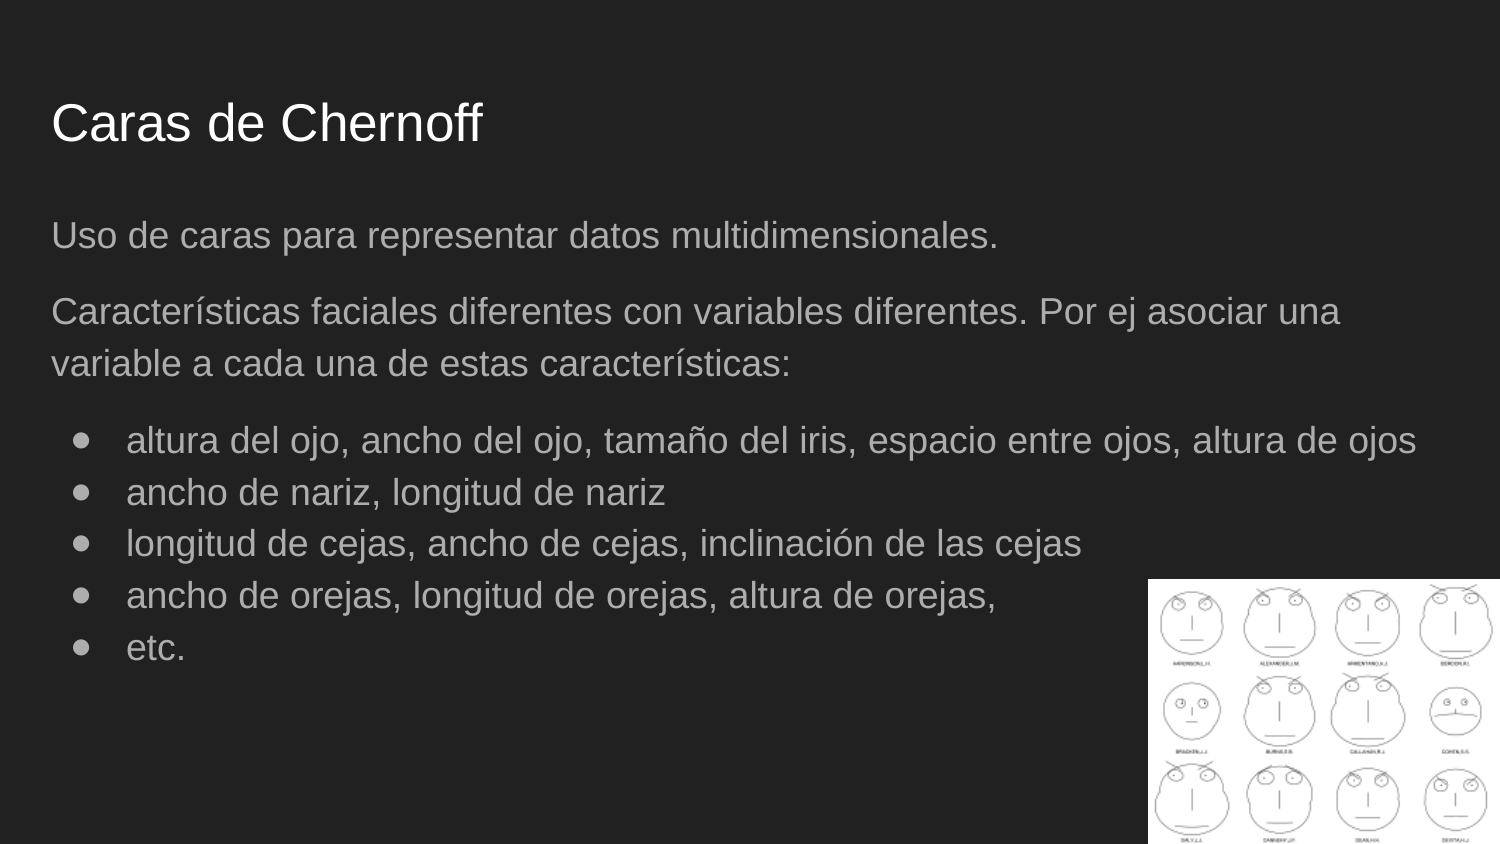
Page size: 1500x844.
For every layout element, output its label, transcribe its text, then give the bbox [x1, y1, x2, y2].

picture [1148, 579, 1500, 844]
title Caras de Chernoff [51, 72, 1449, 167]
list Uso de caras para representar datos multidimensionales. Características faciales diferentes con variables diferentes. Por ej asociar una variable a cada una de estas características: altura del ojo, ancho del ojo, tamaño del iris, espacio entre ojos, altura de ojos ancho de nariz, longitud de nariz longitud de cejas, ancho de cejas, inclinación de las cejas ancho de orejas, longitud de orejas, altura de orejas, etc. [51, 189, 1449, 750]
